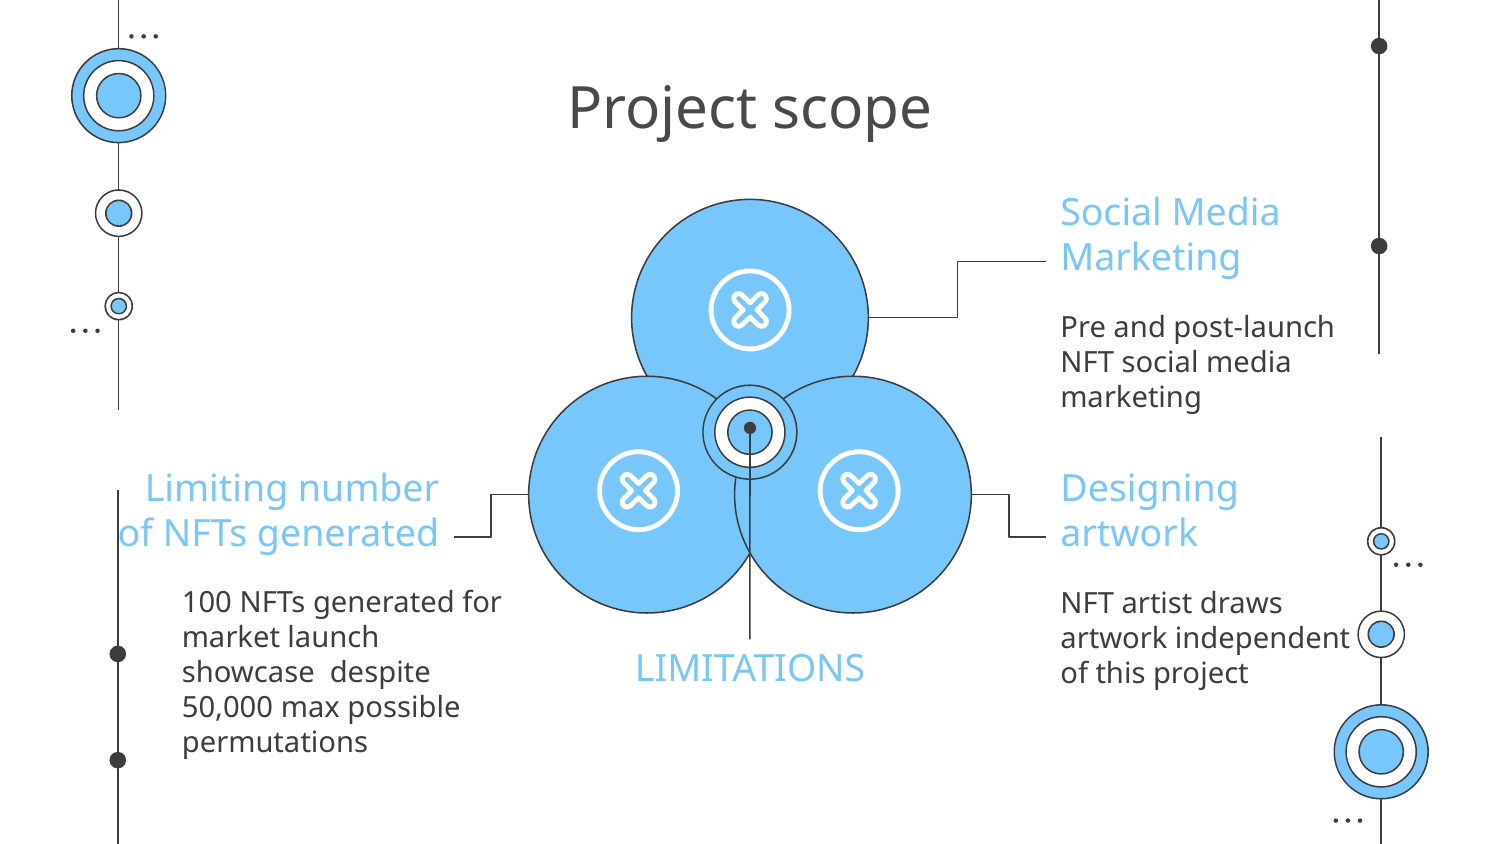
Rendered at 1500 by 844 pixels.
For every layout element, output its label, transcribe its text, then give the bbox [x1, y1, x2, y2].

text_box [1045, 505, 1384, 665]
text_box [817, 449, 901, 533]
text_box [454, 494, 523, 538]
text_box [596, 449, 681, 533]
text_box LIMITATIONS [606, 639, 893, 694]
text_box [116, 505, 520, 666]
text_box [528, 199, 1046, 614]
title Project scope [299, 55, 1201, 150]
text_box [708, 268, 792, 352]
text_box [1050, 230, 1384, 390]
